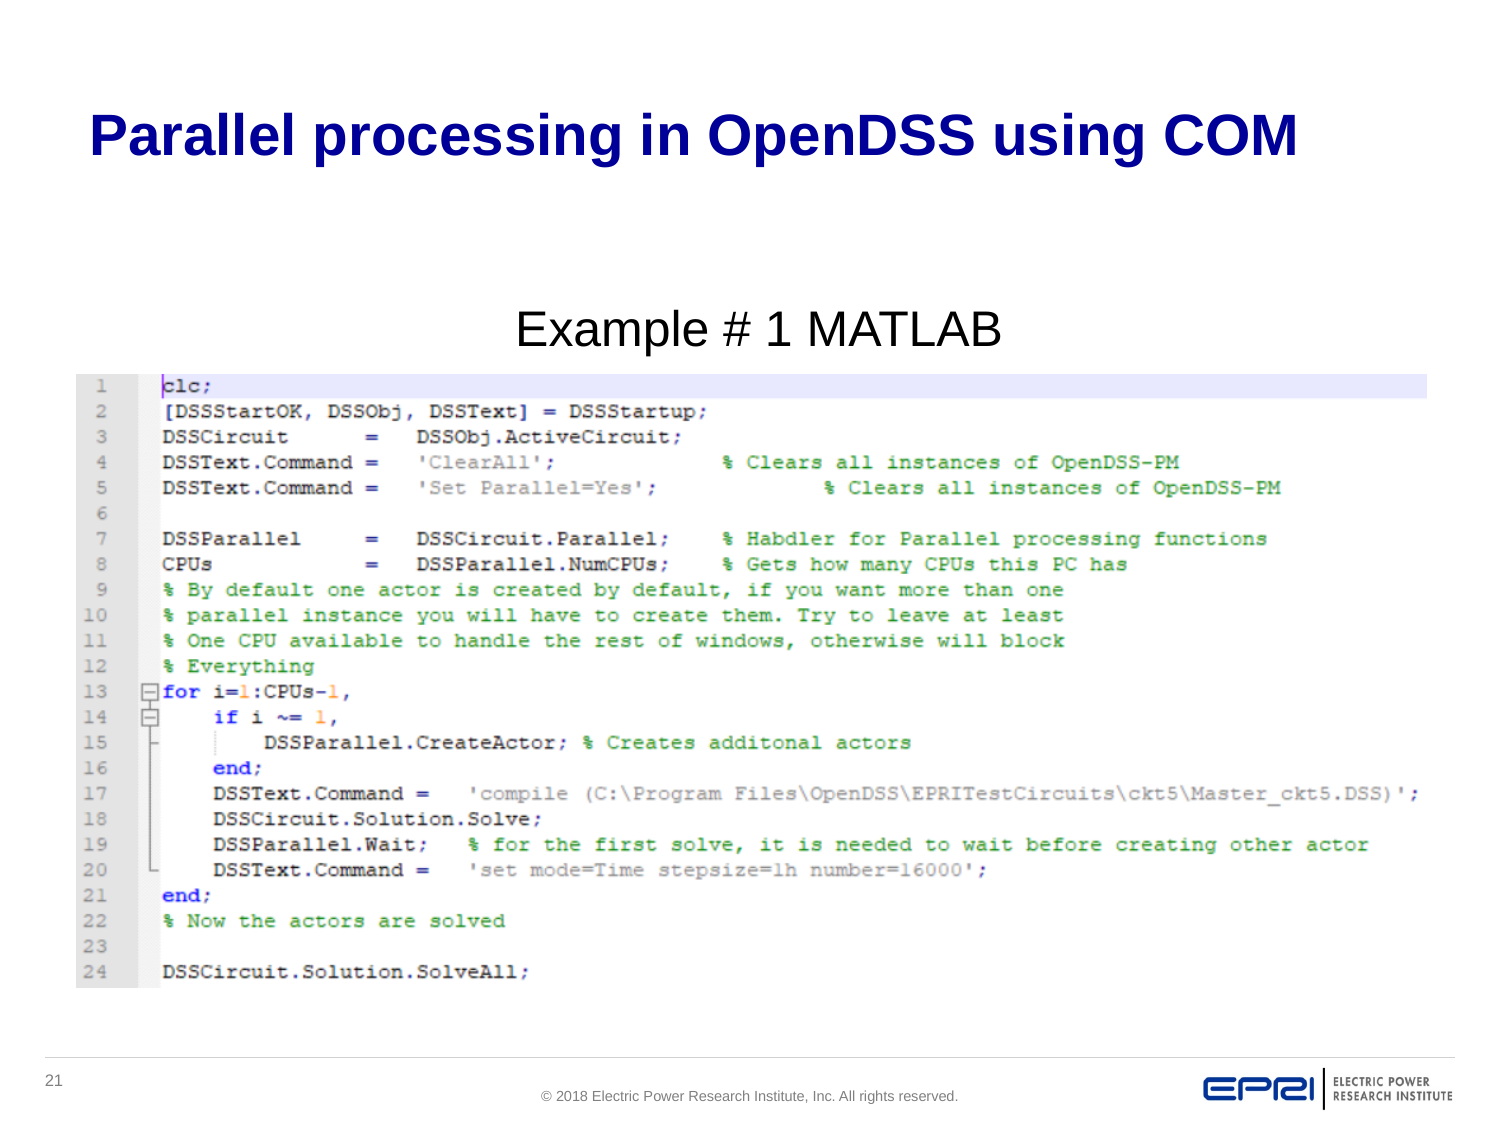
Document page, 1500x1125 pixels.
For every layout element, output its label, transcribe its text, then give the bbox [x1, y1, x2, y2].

text_box Example # 1 MATLAB [76, 288, 1443, 449]
title Parallel processing in OpenDSS using COM [74, 89, 1425, 278]
picture [75, 374, 1428, 988]
picture [1200, 1064, 1455, 1113]
